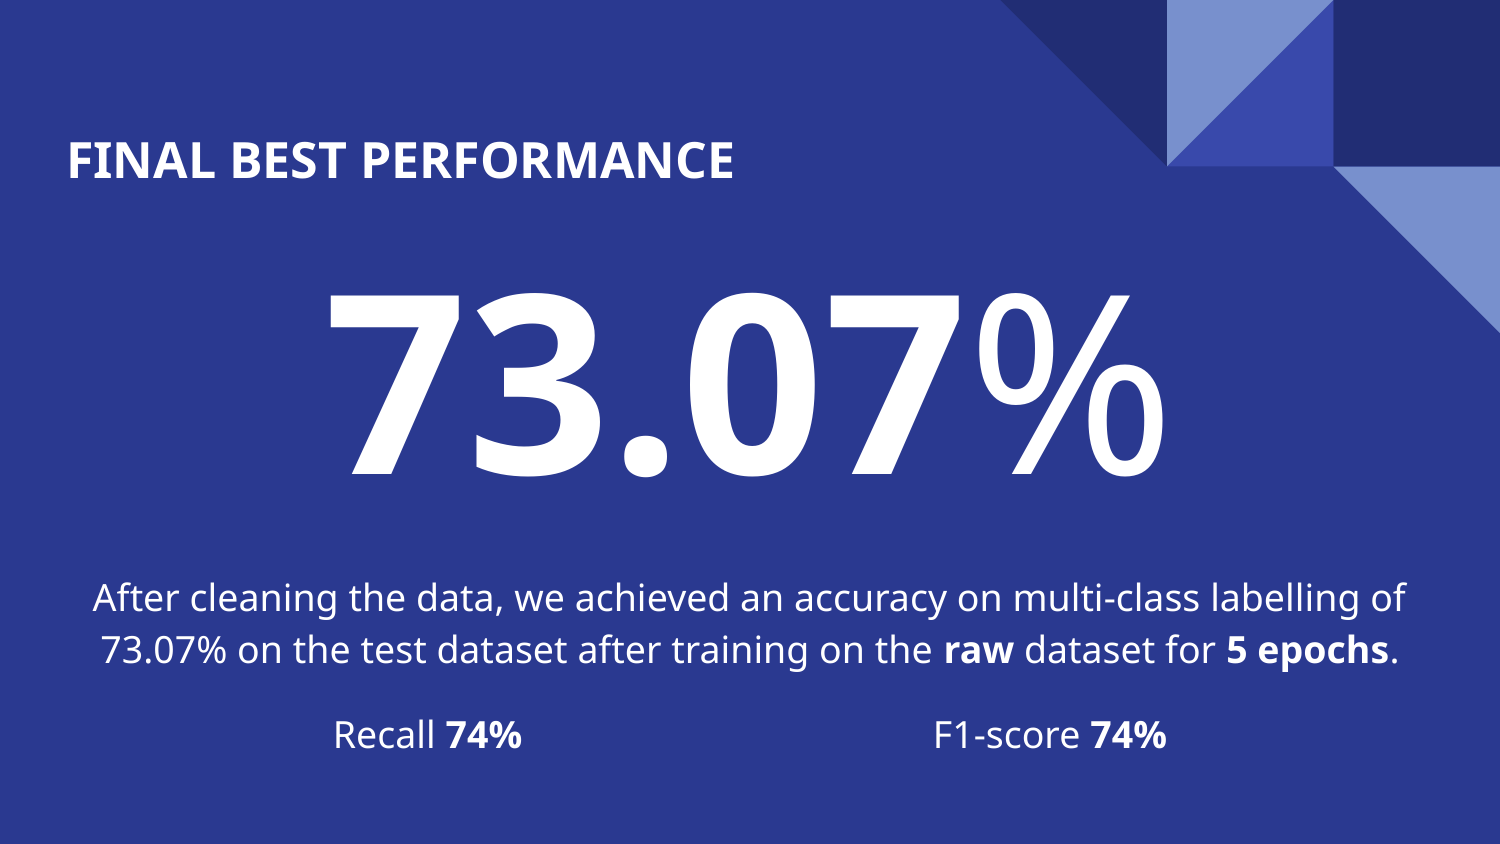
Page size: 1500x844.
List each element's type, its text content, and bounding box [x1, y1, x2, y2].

list After cleaning the data, we achieved an accuracy on multi-class labelling of 73.07% on the test dataset after training on the raw dataset for 5 epochs. Recall 74% F1-score 74% [51, 552, 1449, 763]
list FINAL BEST PERFORMANCE [51, 105, 1449, 181]
title 73.07% [51, 206, 1449, 540]
